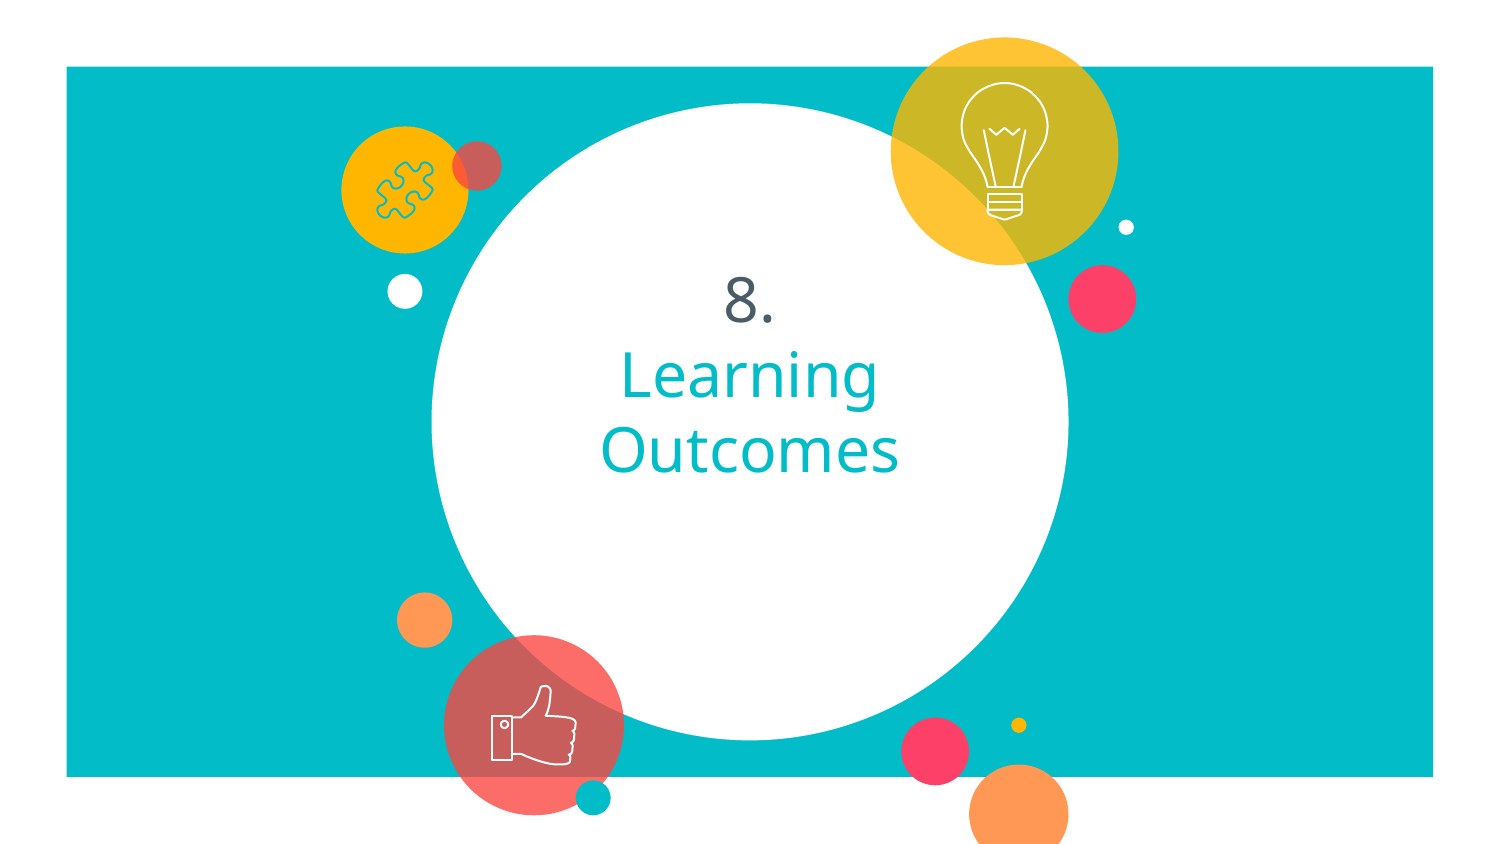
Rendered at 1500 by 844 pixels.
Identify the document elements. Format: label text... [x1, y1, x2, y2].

title 8. Learning Outcomes [473, 309, 1027, 500]
